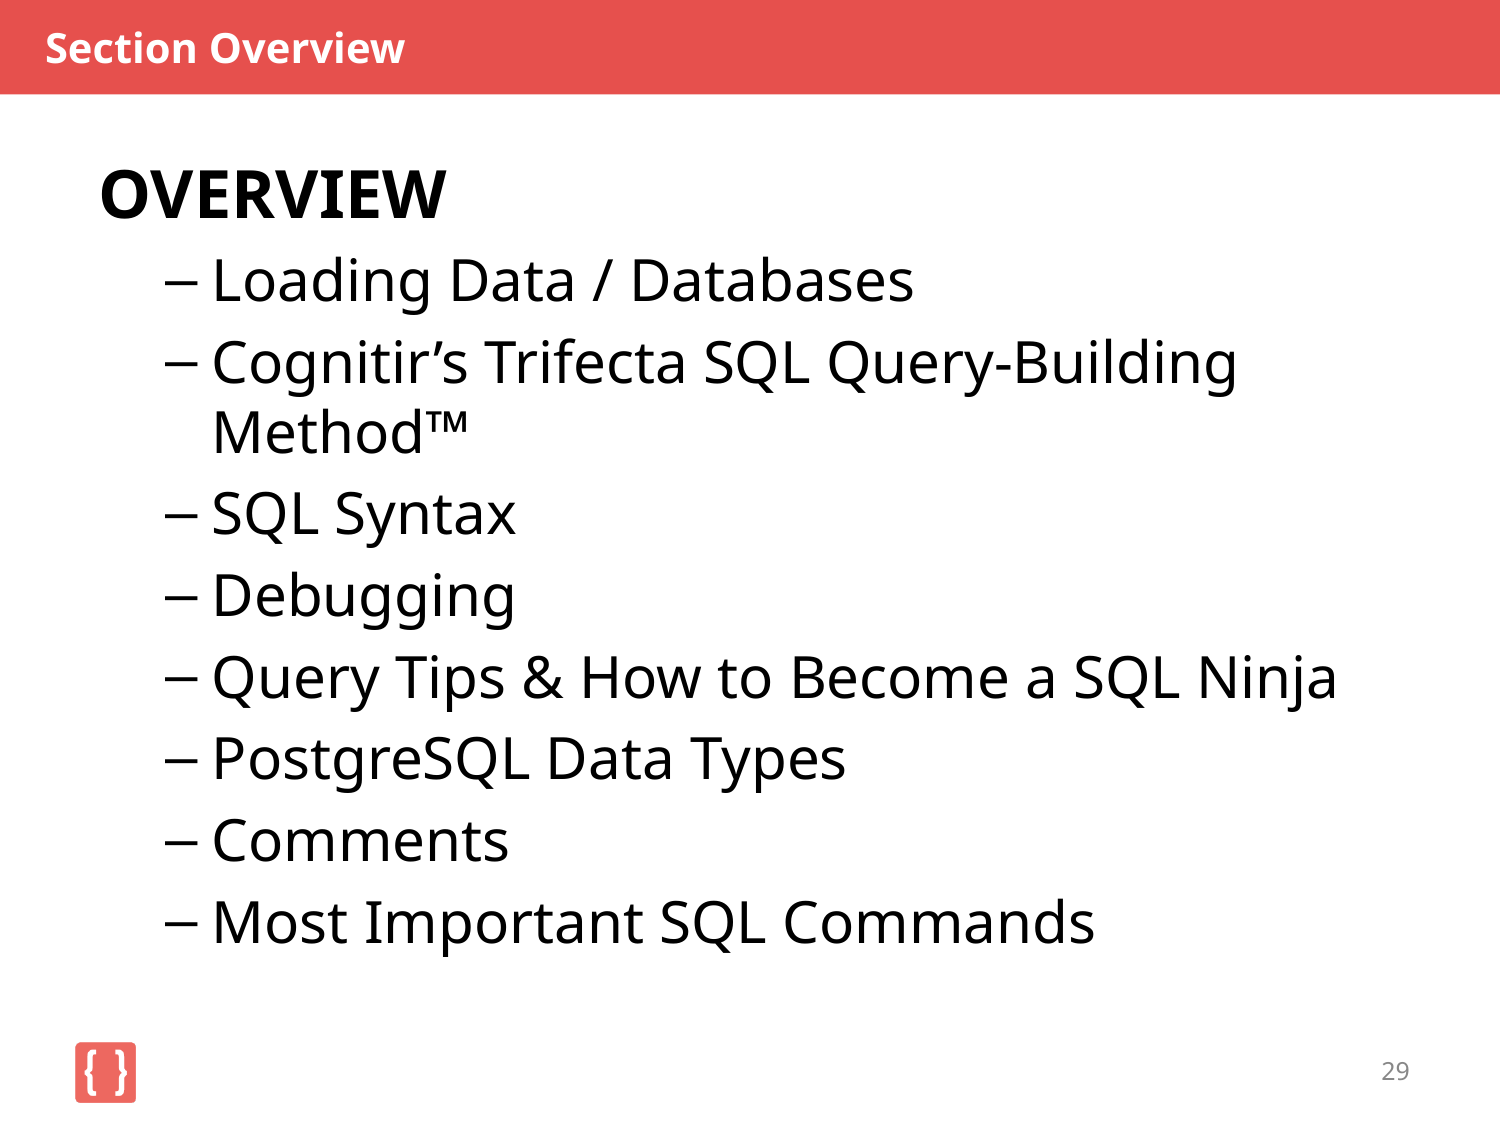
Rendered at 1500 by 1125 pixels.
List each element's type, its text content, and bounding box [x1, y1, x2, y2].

title Section Overview [0, 0, 1500, 95]
picture [75, 1051, 136, 1103]
slide_number 29 [1074, 1042, 1425, 1103]
list OVERVIEW Loading Data / Databases Cognitir’s Trifecta SQL Query-Building Method™ SQL Syntax Debugging Query Tips & How to Become a SQL Ninja PostgreSQL Data Types Comments Most Important SQL Commands [75, 143, 1425, 1051]
